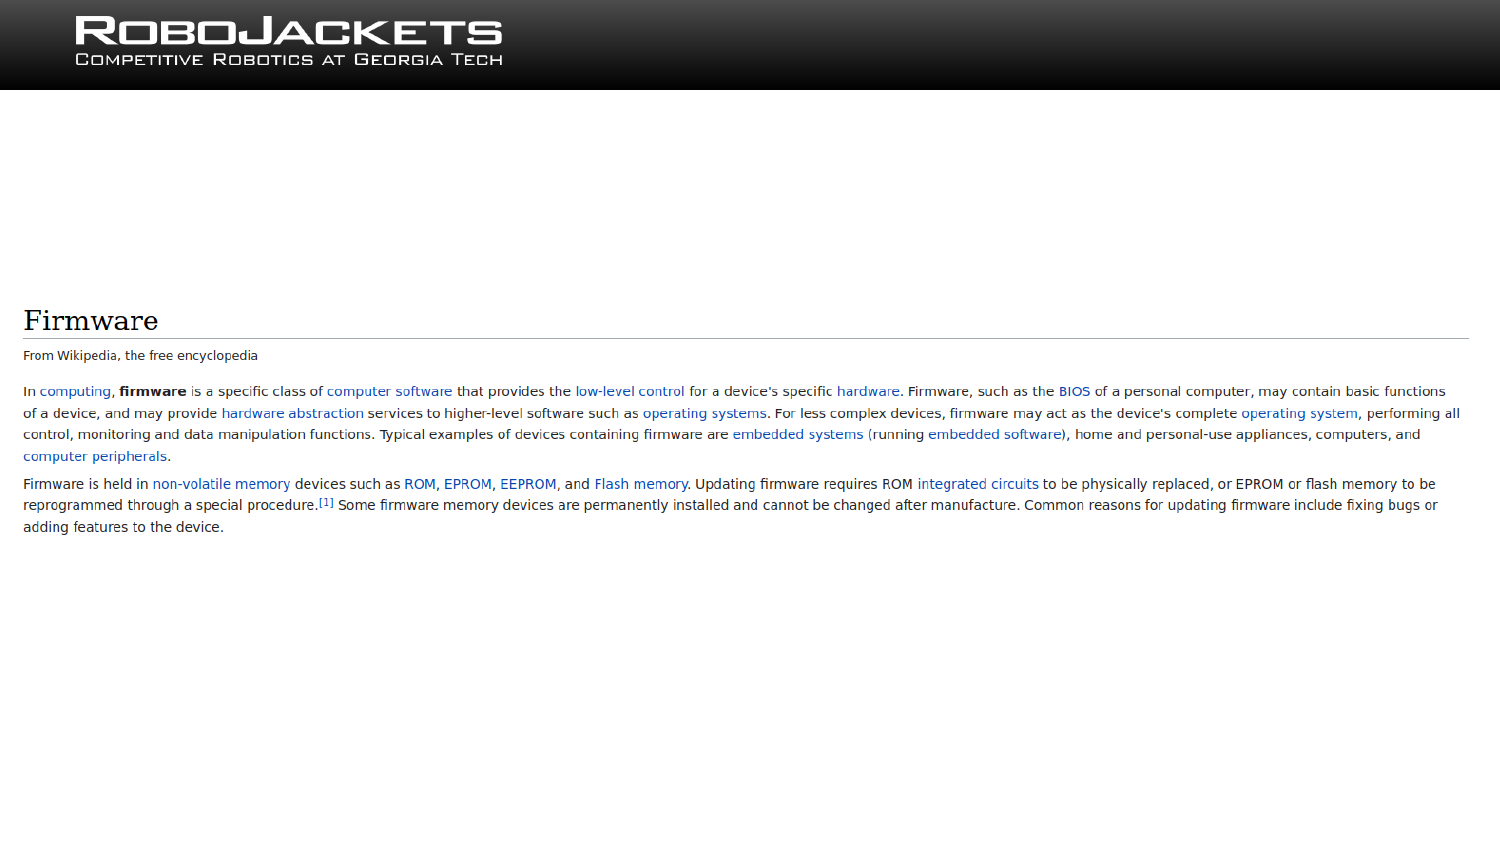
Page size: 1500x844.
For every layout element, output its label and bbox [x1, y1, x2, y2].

picture [17, 303, 1469, 541]
picture [75, 16, 507, 65]
